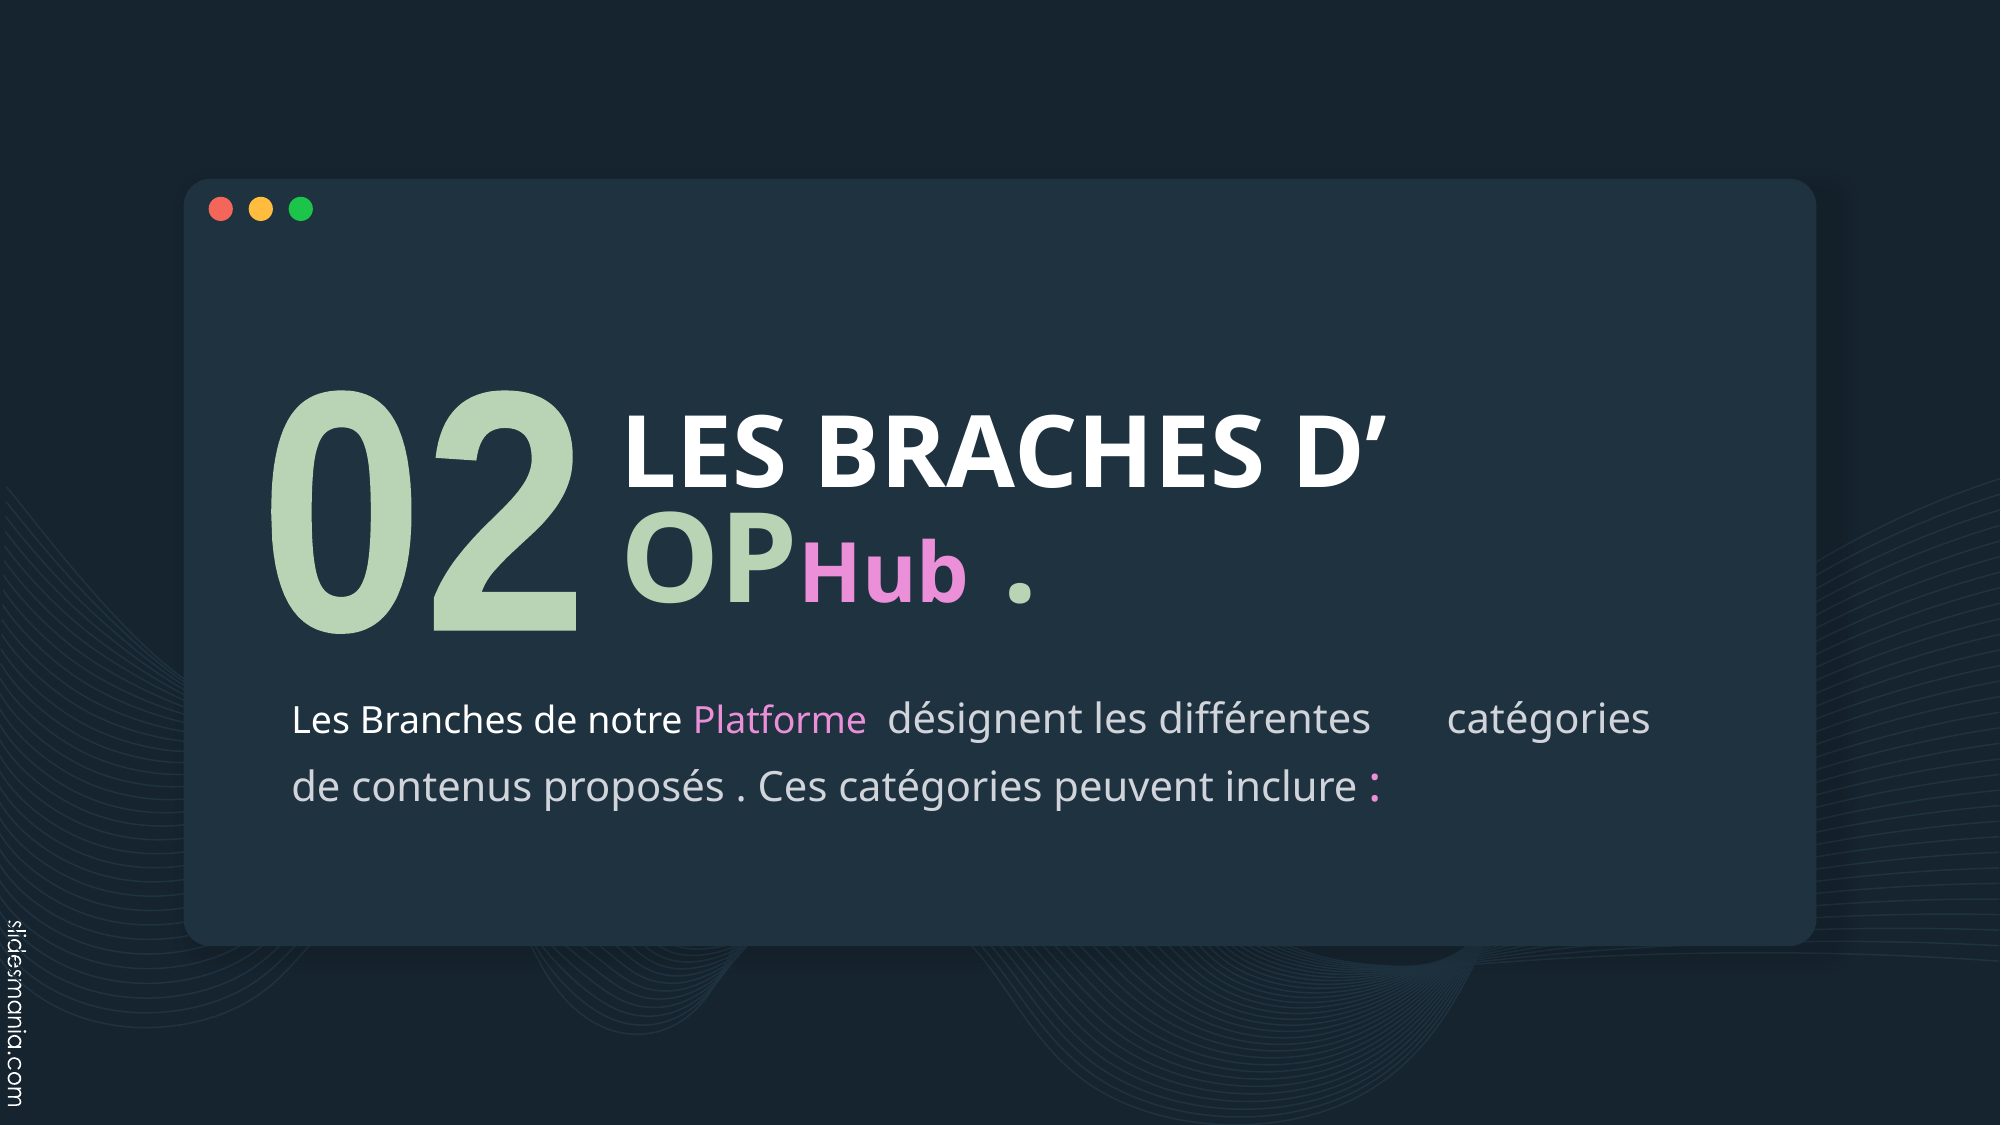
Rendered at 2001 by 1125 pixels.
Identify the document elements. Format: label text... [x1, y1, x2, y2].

list Les Branches de notre Platforme désignent les différentes catégories de contenus proposés . Ces catégories peuvent inclure : [271, 664, 1731, 791]
title LES BRACHES D’ OPHub . [600, 390, 1741, 735]
